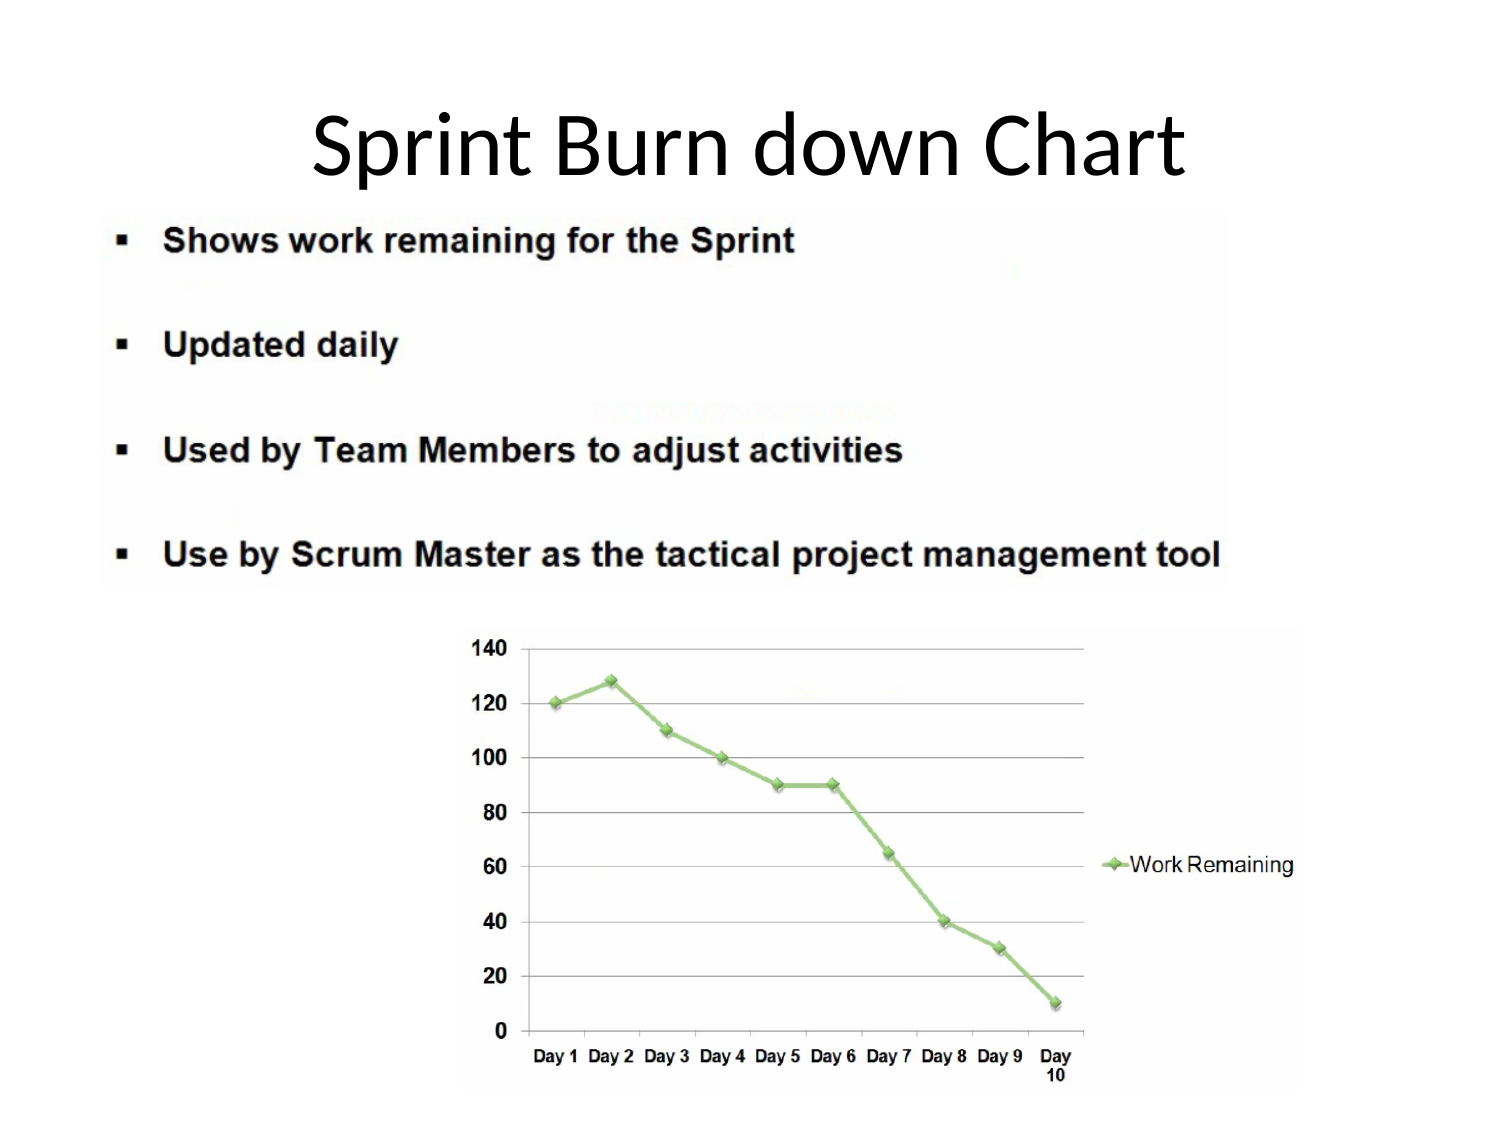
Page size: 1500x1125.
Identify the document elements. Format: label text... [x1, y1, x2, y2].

picture [99, 212, 1230, 588]
picture [462, 626, 1300, 1090]
title Sprint Burn down Chart [75, 45, 1425, 233]
